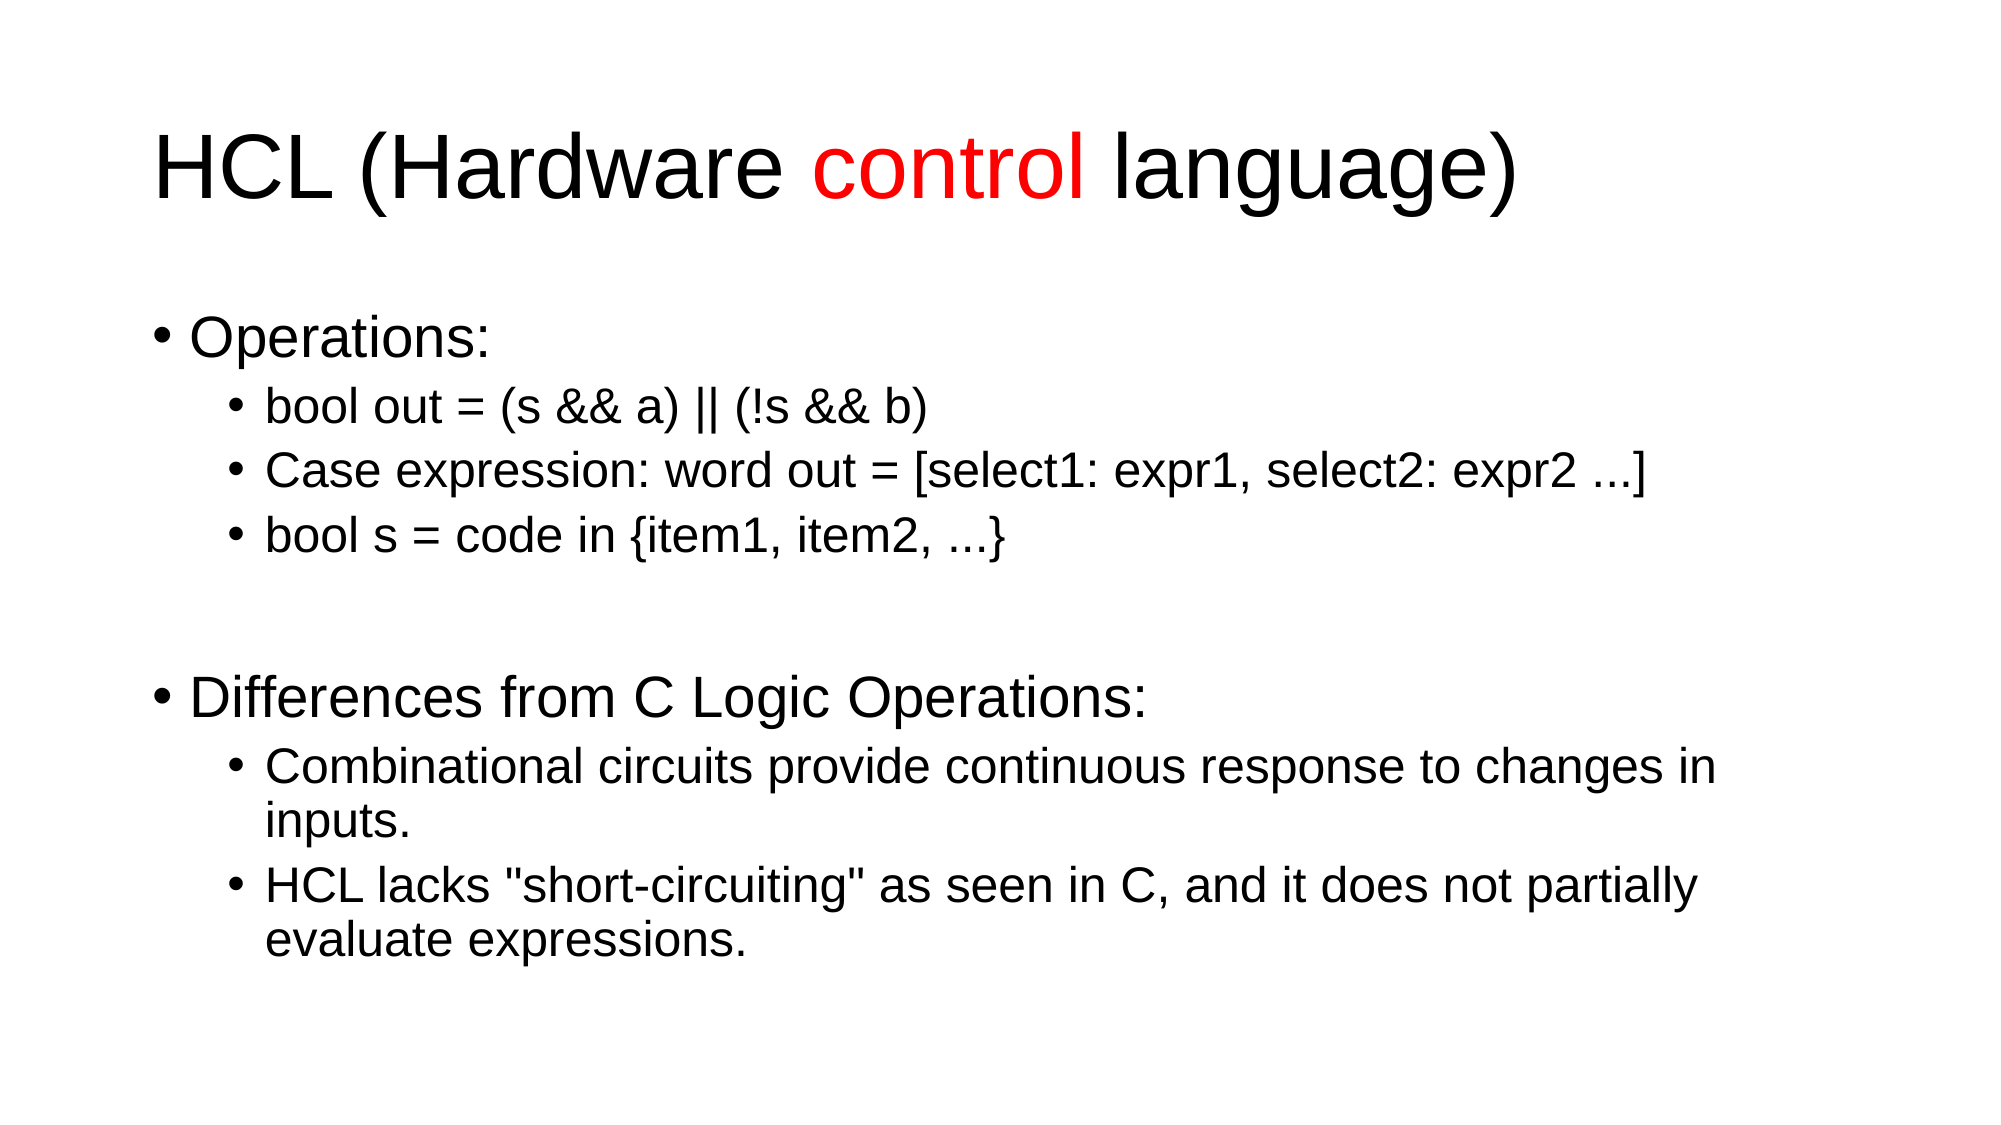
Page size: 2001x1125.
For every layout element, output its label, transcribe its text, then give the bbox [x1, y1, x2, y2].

list Operations: bool out = (s && a) || (!s && b) Case expression: word out = [select1: expr1, select2: expr2 ...] bool s = code in {item1, item2, ...} Differences from C Logic Operations: Combinational circuits provide continuous response to changes in inputs. HCL lacks "short-circuiting" as seen in C, and it does not partially evaluate expressions. [137, 299, 1846, 1014]
title HCL (Hardware control language) [137, 59, 1863, 278]
